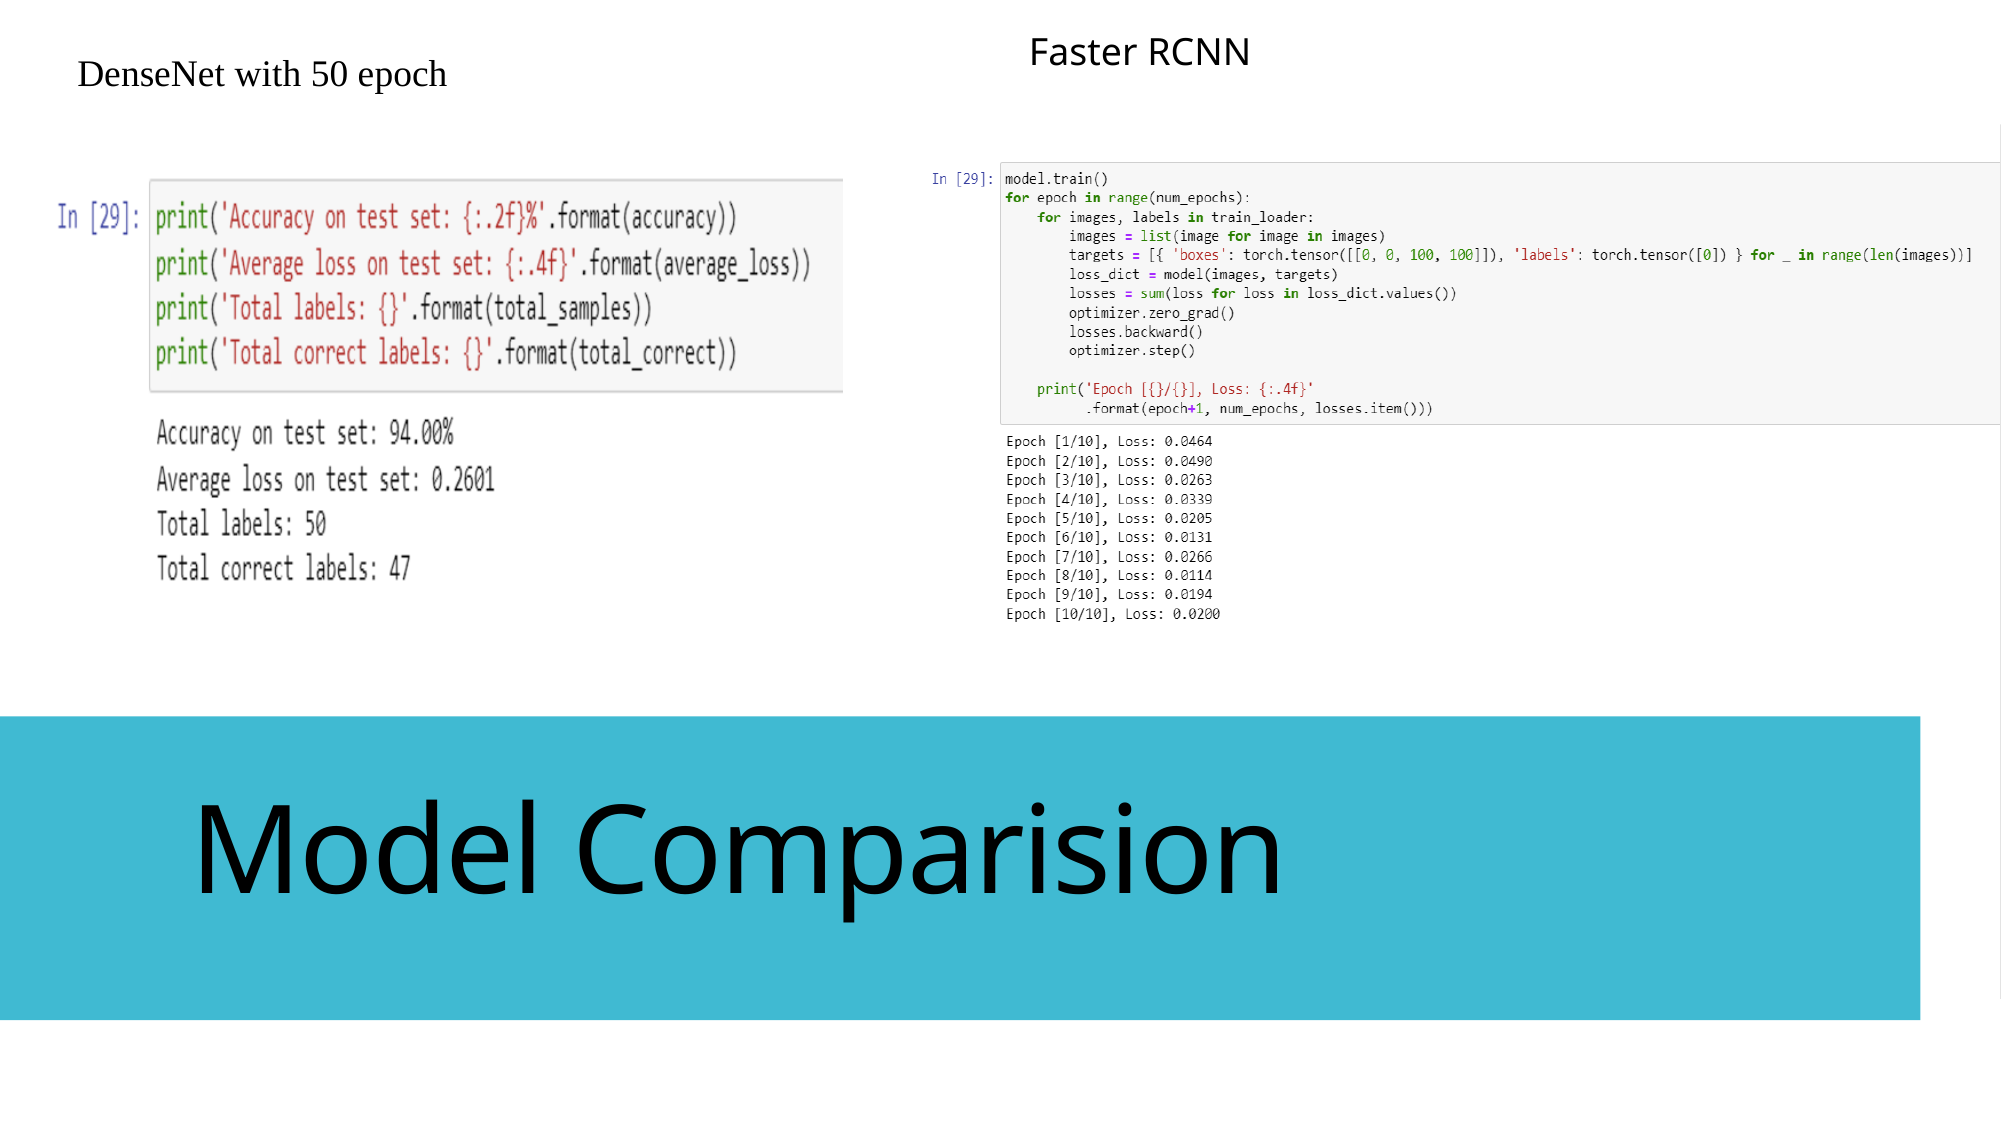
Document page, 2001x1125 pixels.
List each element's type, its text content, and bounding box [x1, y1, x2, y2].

picture [920, 155, 2000, 655]
text_box [0, 0, 2000, 1125]
text_box Faster RCNN [1014, 20, 1385, 81]
text_box DenseNet with 50 epoch [62, 41, 565, 101]
picture [29, 163, 843, 645]
text_box [0, 716, 1921, 1021]
title Model Comparision [175, 753, 1851, 928]
